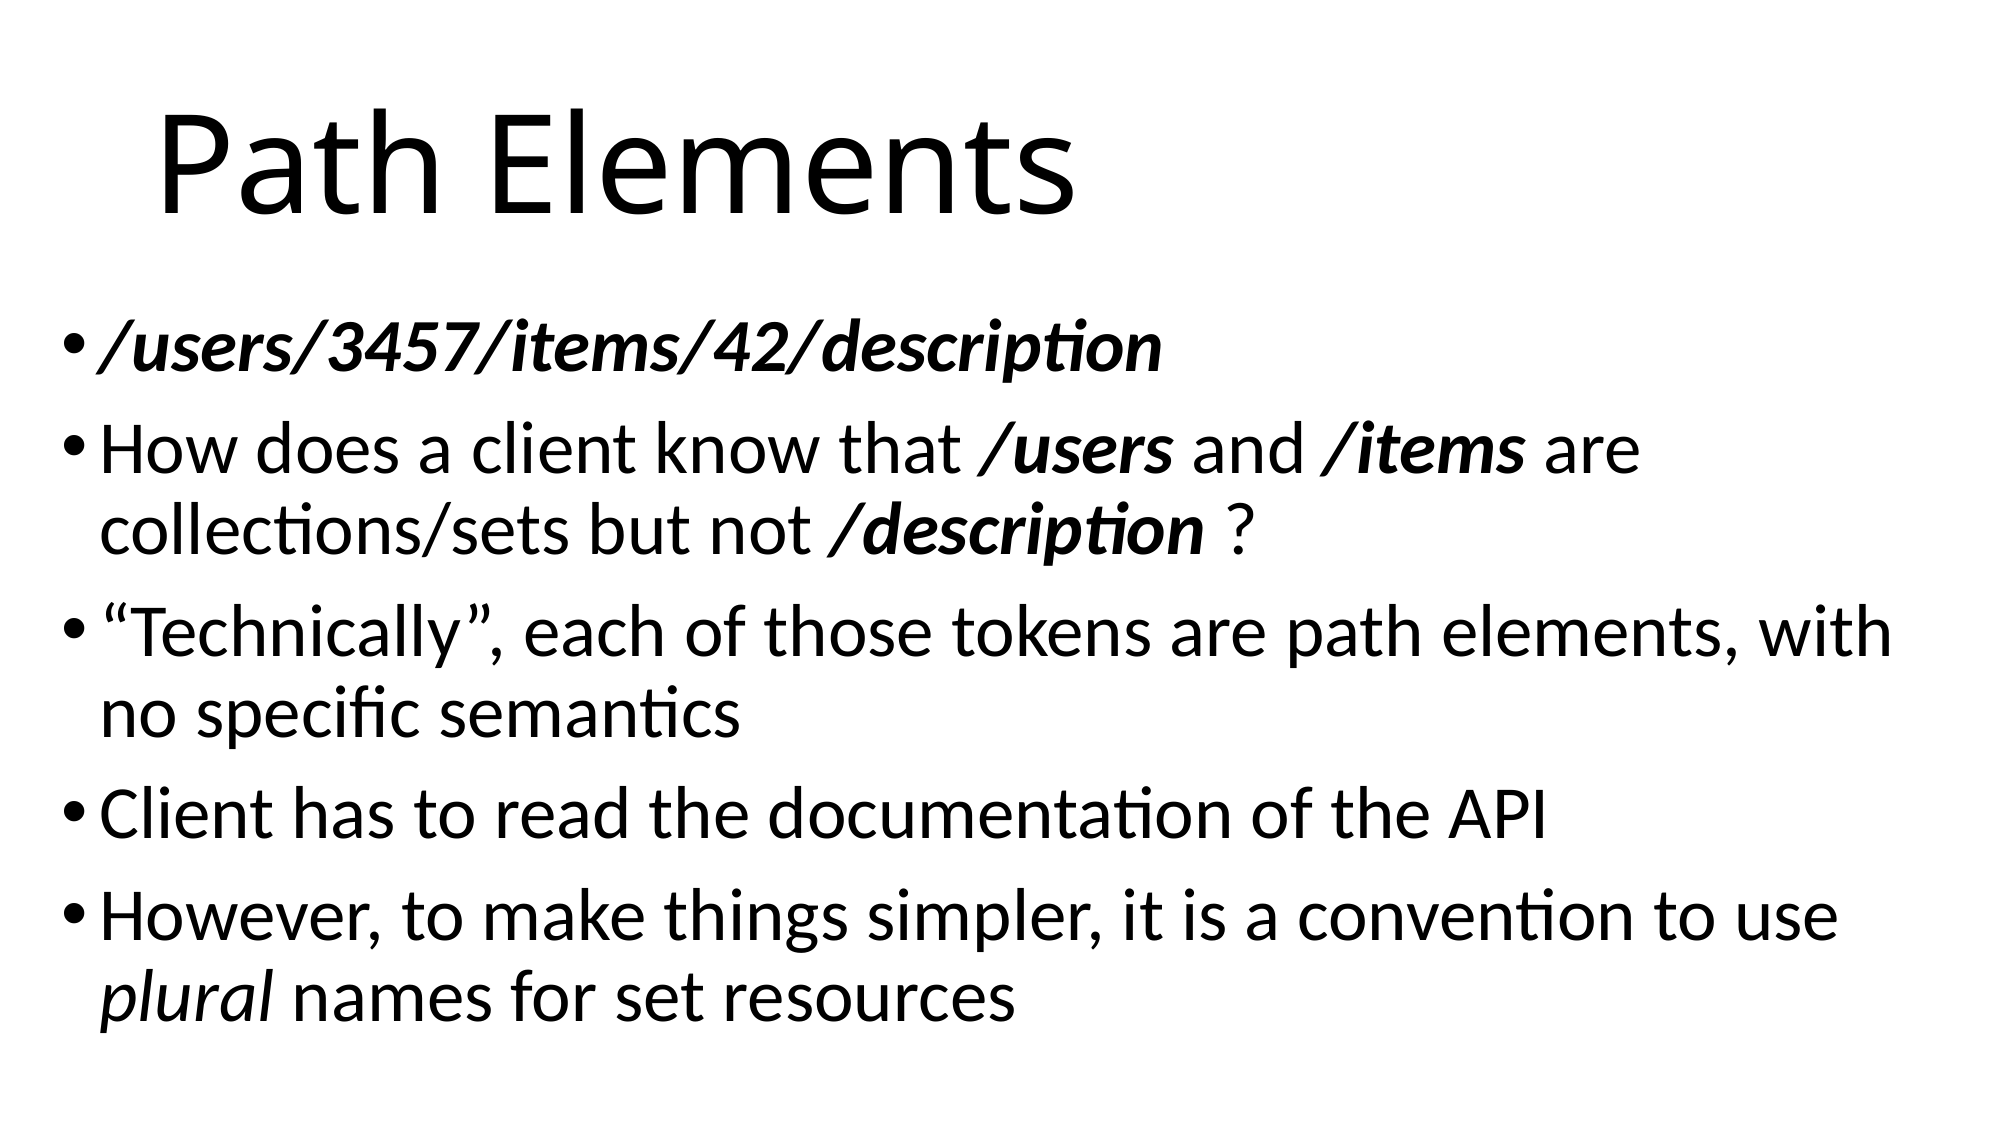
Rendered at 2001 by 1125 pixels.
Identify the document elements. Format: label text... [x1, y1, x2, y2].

title Path Elements [137, 59, 1863, 278]
list /users/3457/items/42/description How does a client know that /users and /items are collections/sets but not /description ? “Technically”, each of those tokens are path elements, with no specific semantics Client has to read the documentation of the API However, to make things simpler, it is a convention to use plural names for set resources [46, 299, 1968, 1084]
